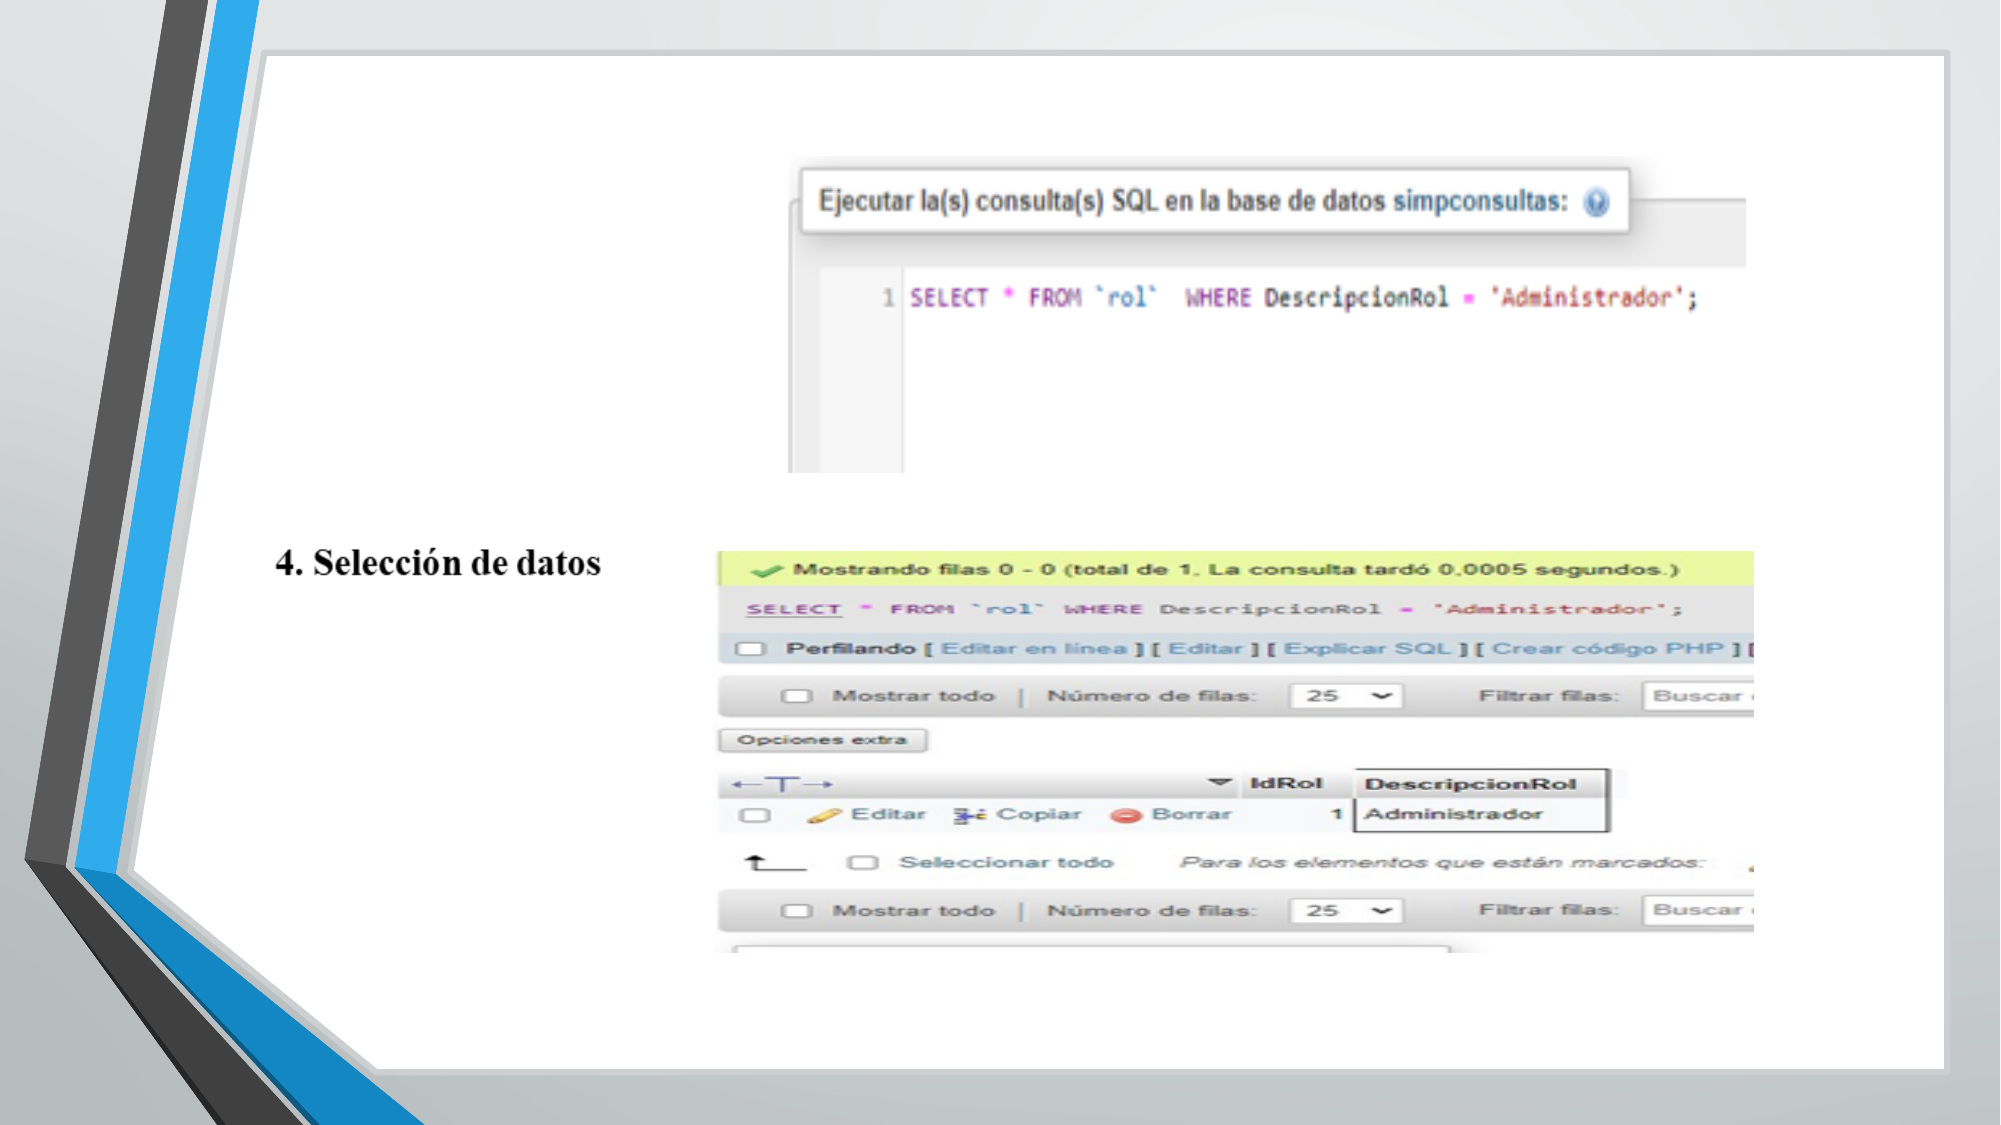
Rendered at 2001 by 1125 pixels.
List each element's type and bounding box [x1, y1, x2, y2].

picture [787, 156, 1747, 473]
picture [712, 550, 1755, 953]
list [251, 526, 625, 608]
text_box [24, 0, 425, 1125]
text_box [425, 51, 1949, 1074]
